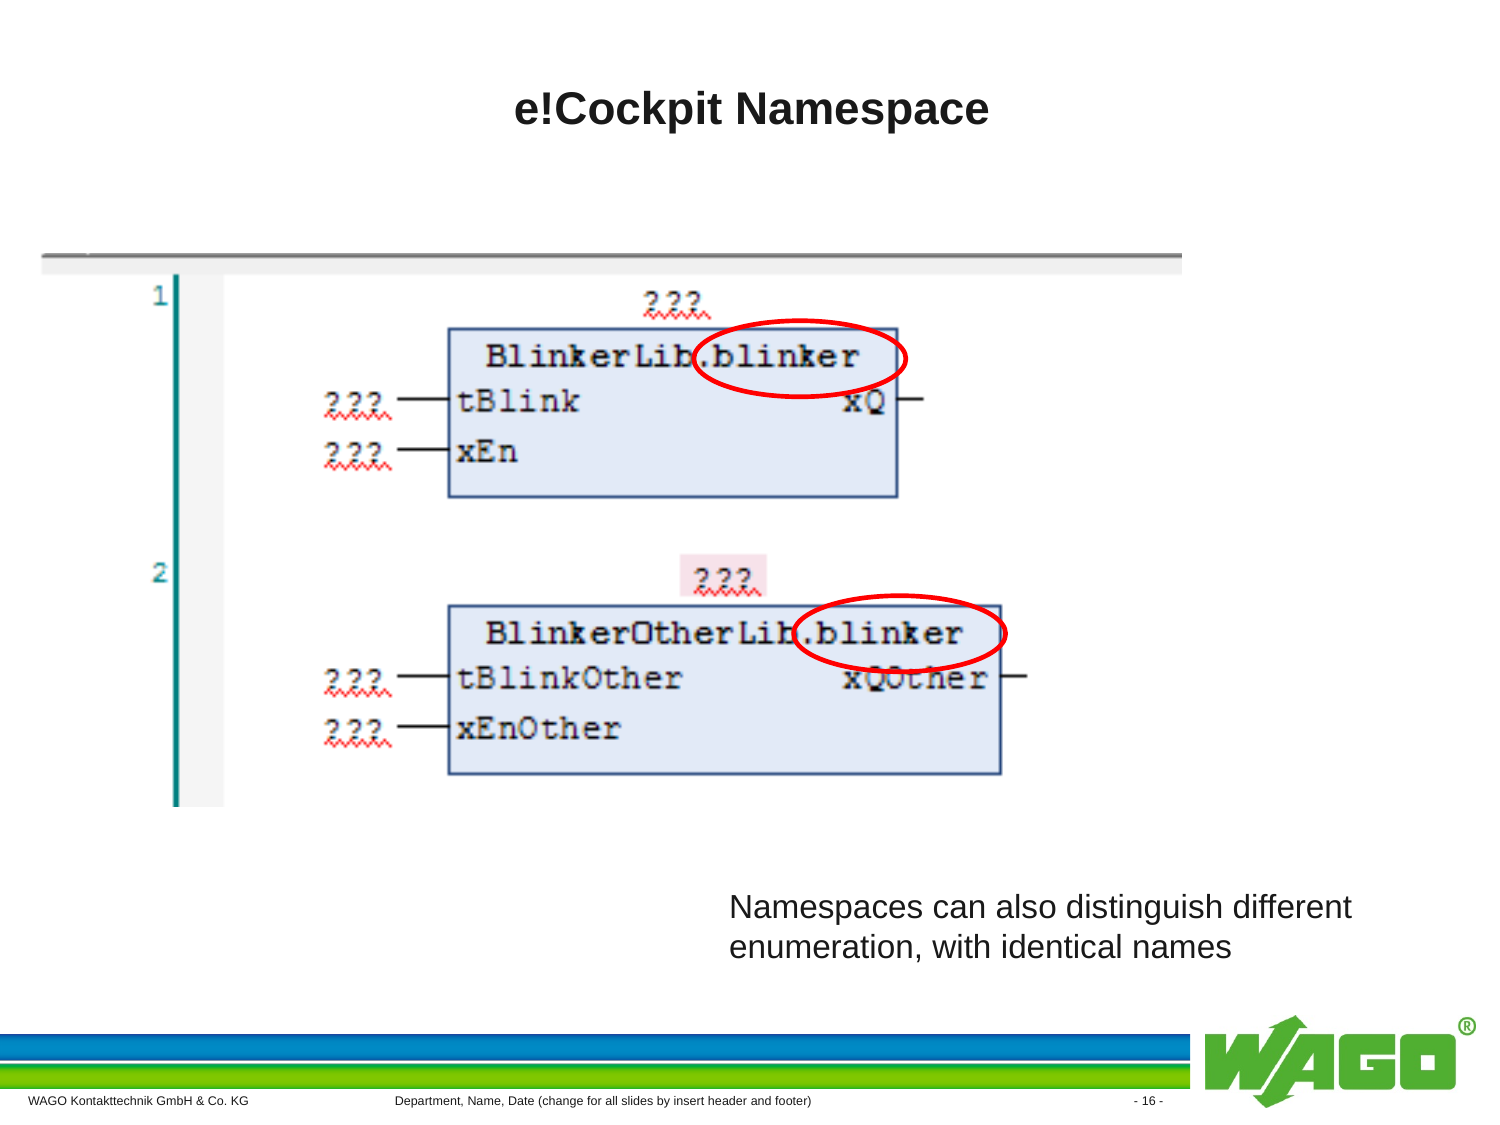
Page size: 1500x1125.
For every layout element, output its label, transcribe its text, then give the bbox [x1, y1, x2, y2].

title e!Cockpit Namespace [19, 71, 1485, 146]
footer Department, Name, Date (change for all slides by insert header and footer) [379, 1085, 855, 1116]
picture [1205, 1015, 1476, 1108]
picture [37, 252, 1182, 808]
text_box Namespaces can also distinguish different enumeration, with identical names [714, 877, 1380, 973]
